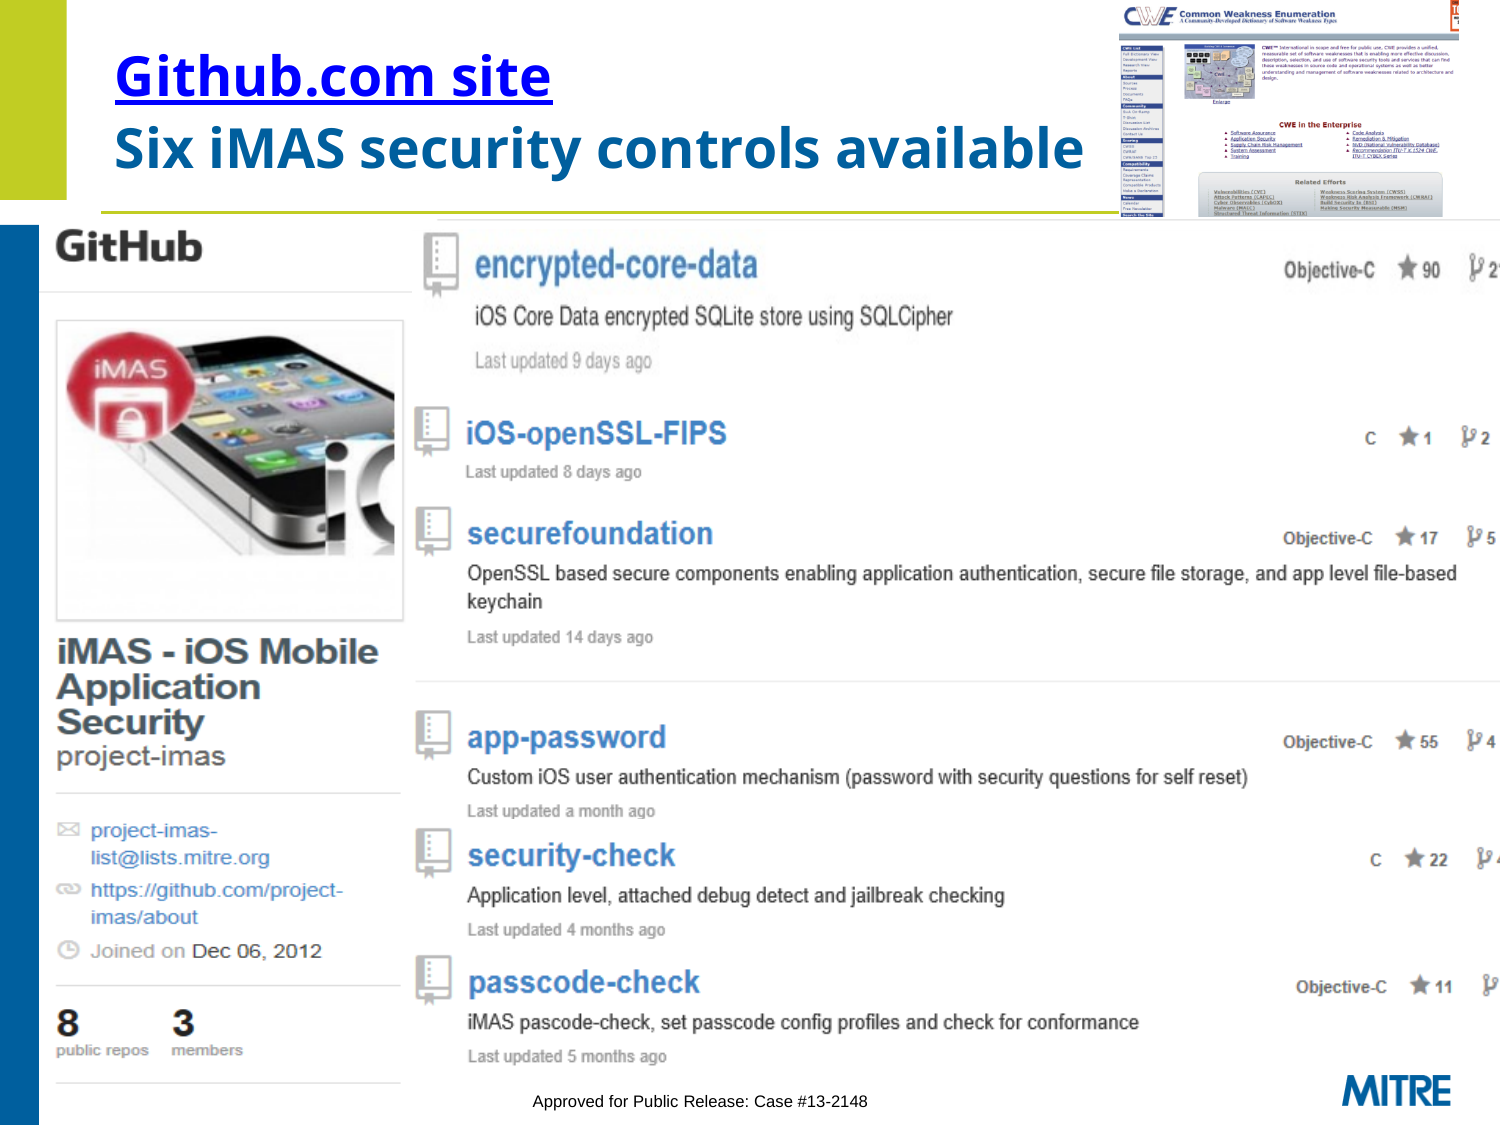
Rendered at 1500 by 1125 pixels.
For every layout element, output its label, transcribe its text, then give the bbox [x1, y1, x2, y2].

title Github.com site Six iMAS security controls available [99, 45, 1114, 188]
slide_number 28 [1463, 12, 1468, 43]
footer Approved for Public Release: Case #13-2148 [432, 1081, 1321, 1119]
picture [39, 0, 1500, 1125]
